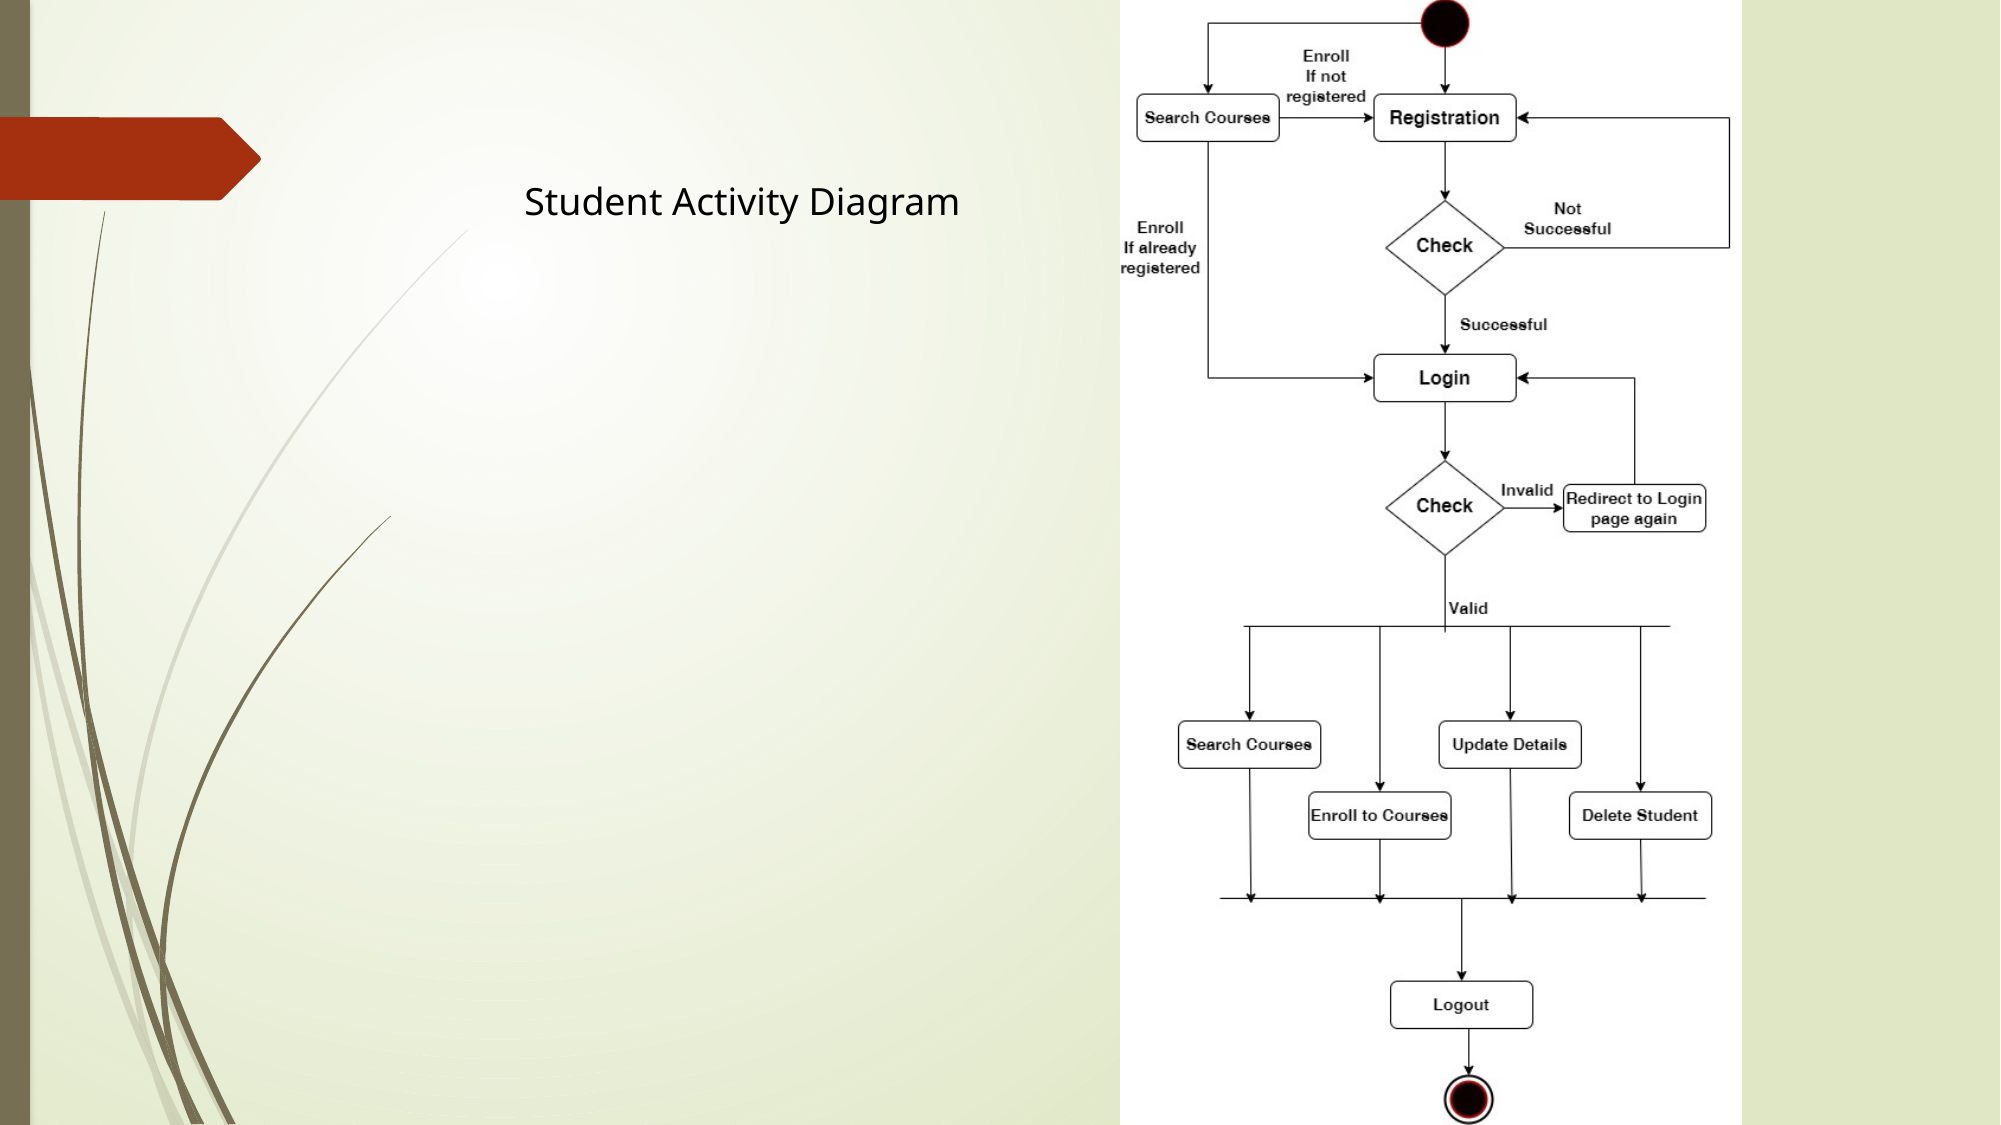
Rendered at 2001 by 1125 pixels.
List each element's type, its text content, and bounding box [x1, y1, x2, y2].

text_box Student Activity Diagram [509, 170, 1000, 231]
picture [1120, 0, 1742, 1125]
